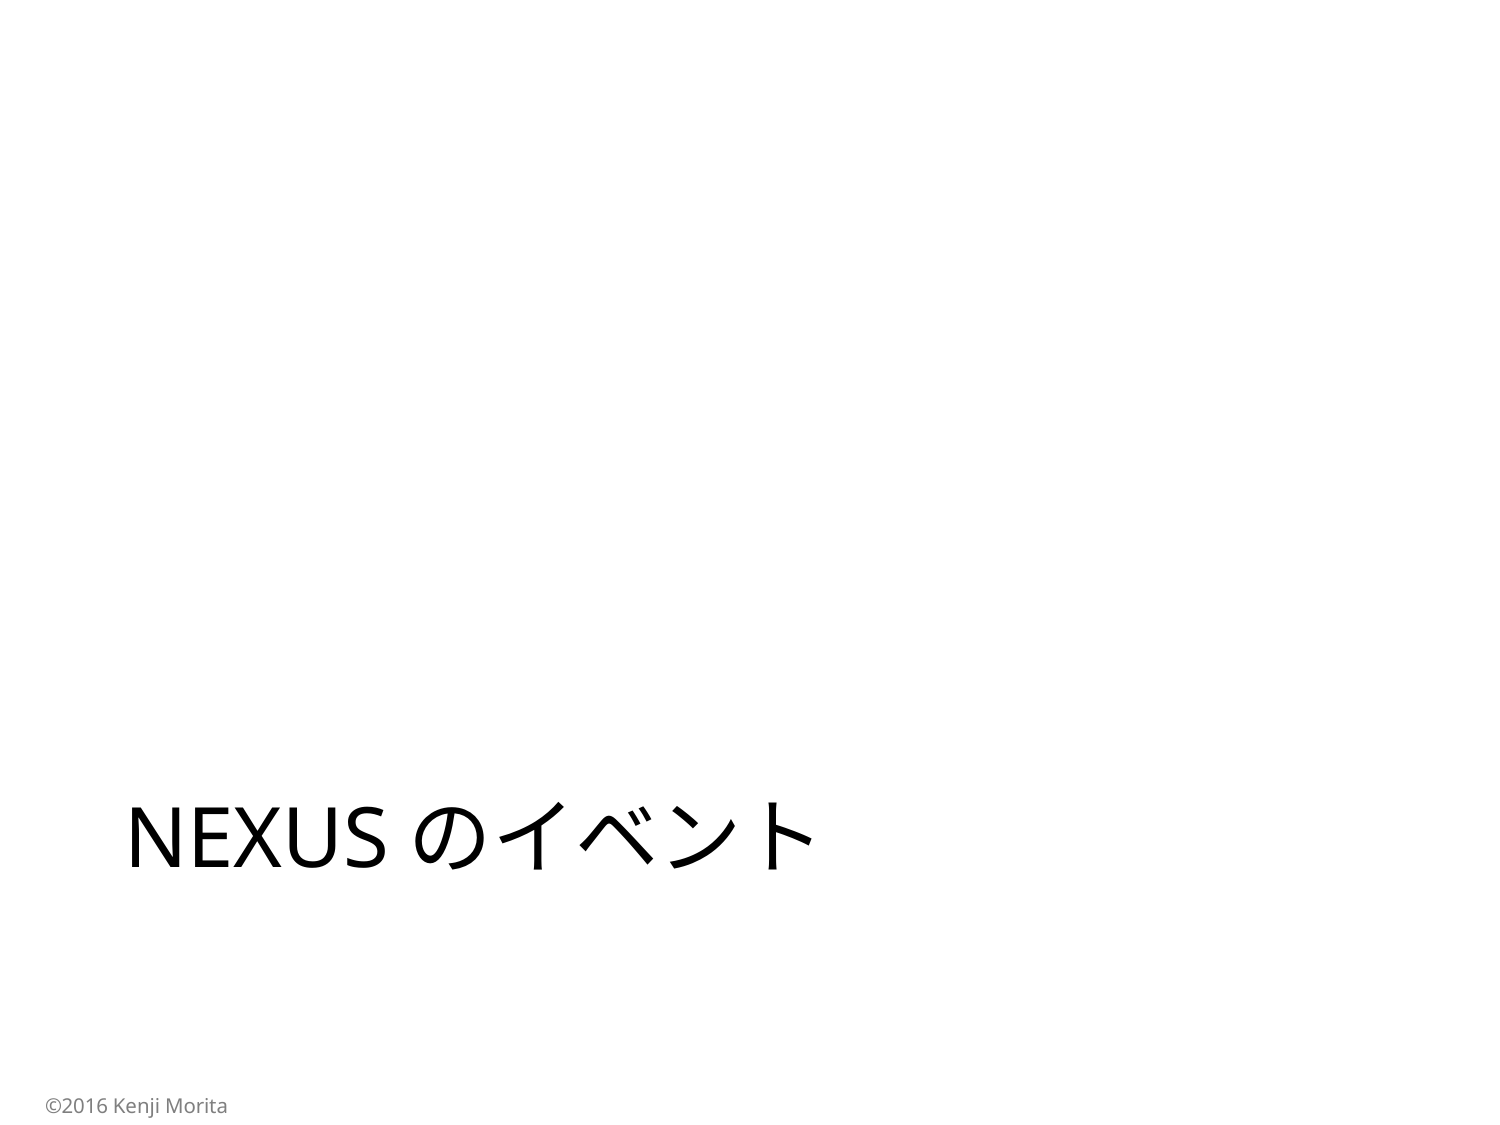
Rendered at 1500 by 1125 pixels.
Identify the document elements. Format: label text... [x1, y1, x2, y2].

title Nexusのイベント [118, 722, 1394, 947]
